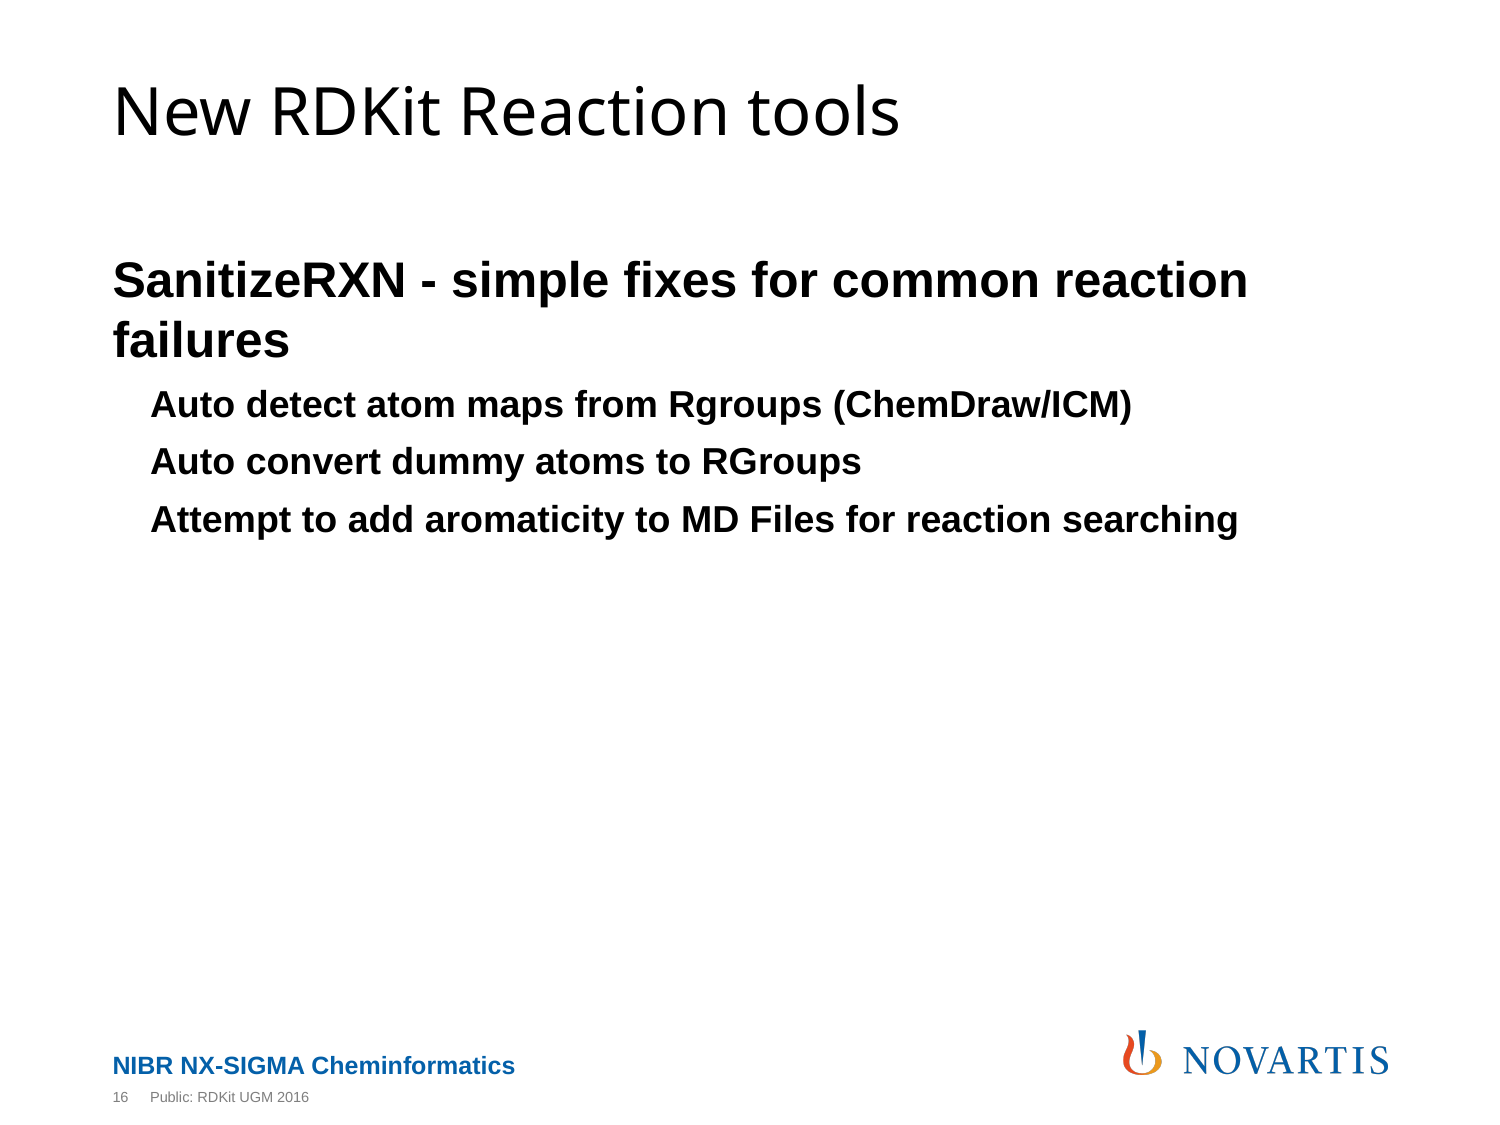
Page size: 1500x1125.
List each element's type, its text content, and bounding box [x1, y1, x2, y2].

slide_number 16 [112, 1087, 150, 1125]
picture [1120, 1027, 1391, 1078]
list SanitizeRXN - simple fixes for common reaction failures Auto detect atom maps from Rgroups (ChemDraw/ICM) Auto convert dummy atoms to RGroups Attempt to add aromaticity to MD Files for reaction searching [112, 247, 1388, 990]
footer Public: RDKit UGM 2016 [150, 1087, 1088, 1125]
title New RDKit Reaction tools [112, 75, 1388, 233]
